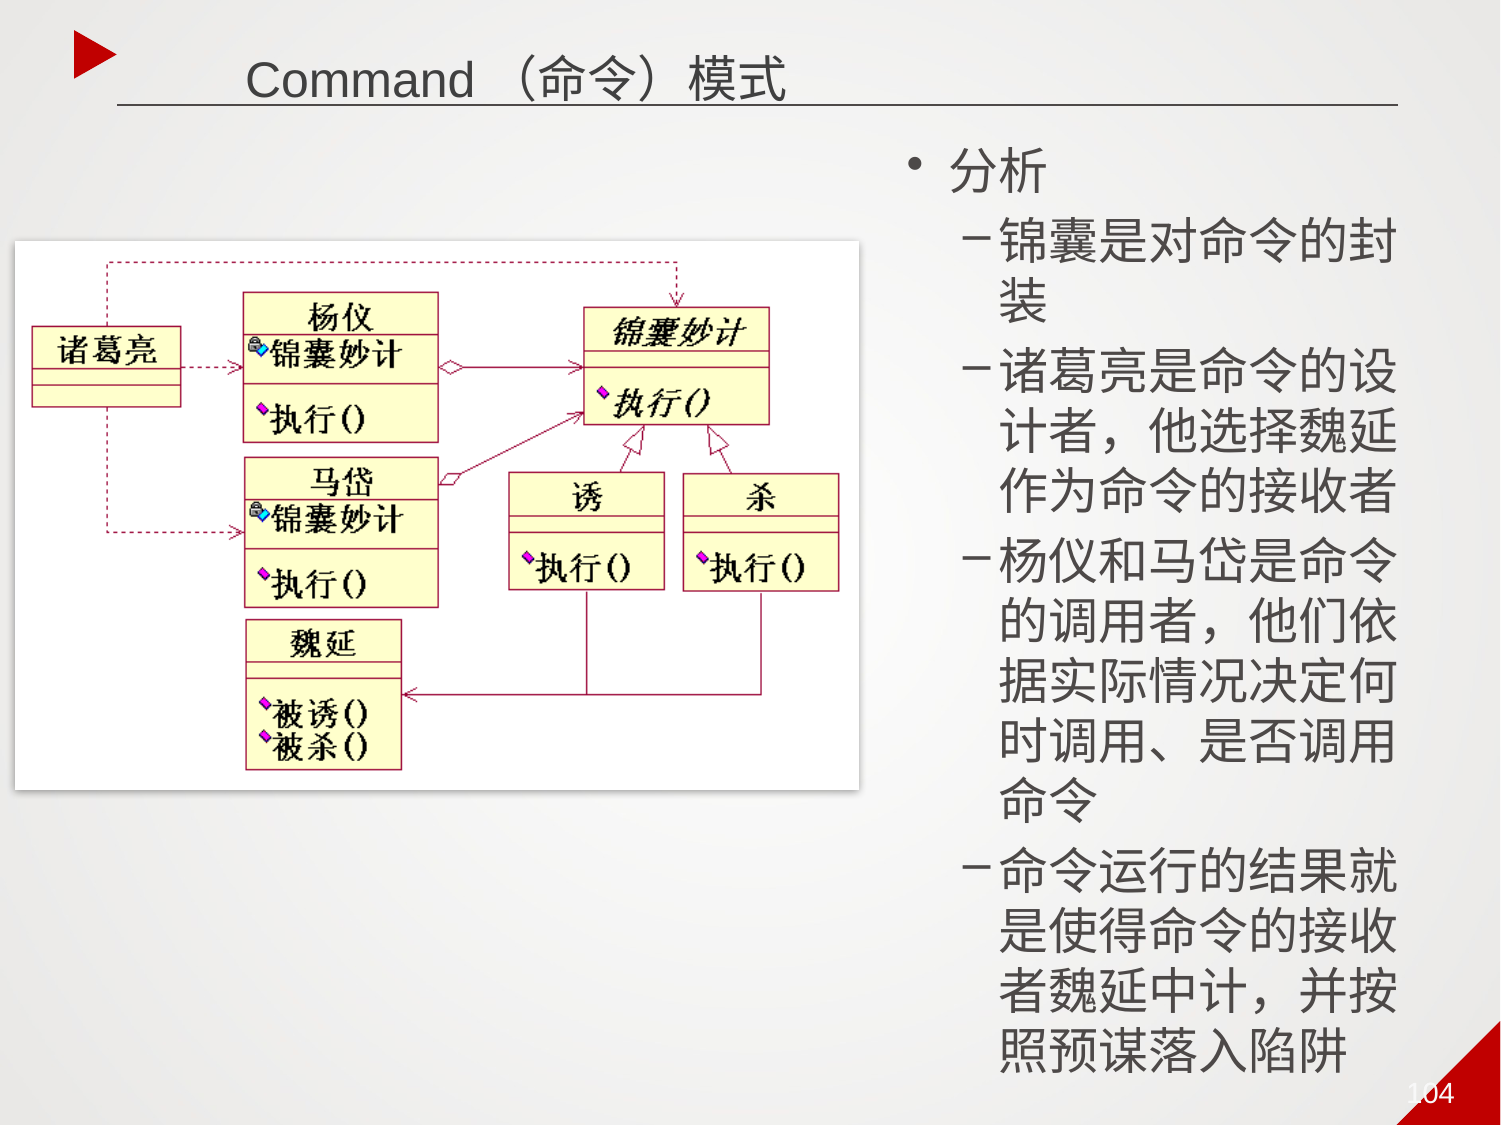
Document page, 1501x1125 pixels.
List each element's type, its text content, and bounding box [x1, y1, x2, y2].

text_box 分析 锦囊是对命令的封装 诸葛亮是命令的设计者，他选择魏延作为命令的接收者 杨仪和马岱是命令的调用者，他们依据实际情况决定何时调用、是否调用命令 命令运行的结果就是使得命令的接收者魏延中计，并按照预谋落入陷阱 [891, 131, 1459, 643]
text_box [74, 30, 117, 79]
picture [1426, 1085, 1433, 1094]
text_box Command（命令）模式 [230, 40, 1353, 98]
picture [0, 0, 1501, 1125]
